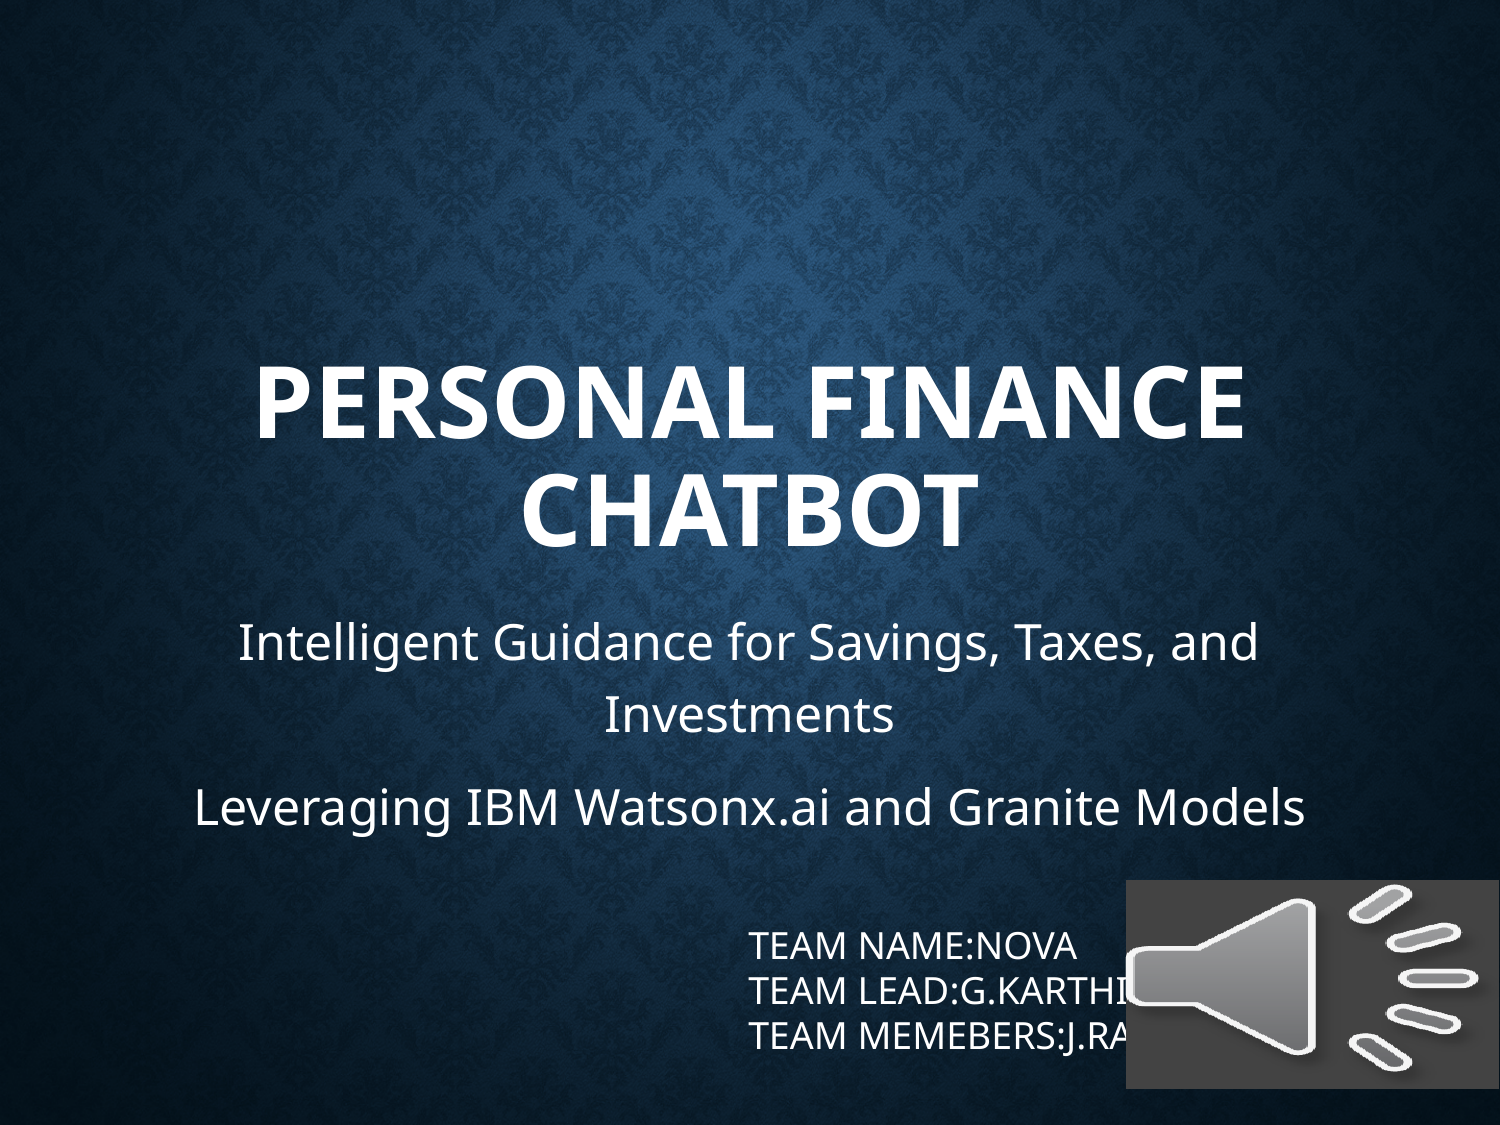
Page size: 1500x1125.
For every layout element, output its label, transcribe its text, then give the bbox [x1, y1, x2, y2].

text_box TEAM NAME:NOVA TEAM LEAD:G.KARTHIK TEAM MEMEBERS:J.RAVITEJA AND AJAY [733, 914, 1117, 1065]
subtitle Intelligent Guidance for Savings, Taxes, and Investments Leveraging IBM Watsonx.ai and Granite Models [112, 590, 1388, 863]
picture [1124, 878, 1500, 1091]
title Personal Finance Chatbot [112, 184, 1388, 576]
